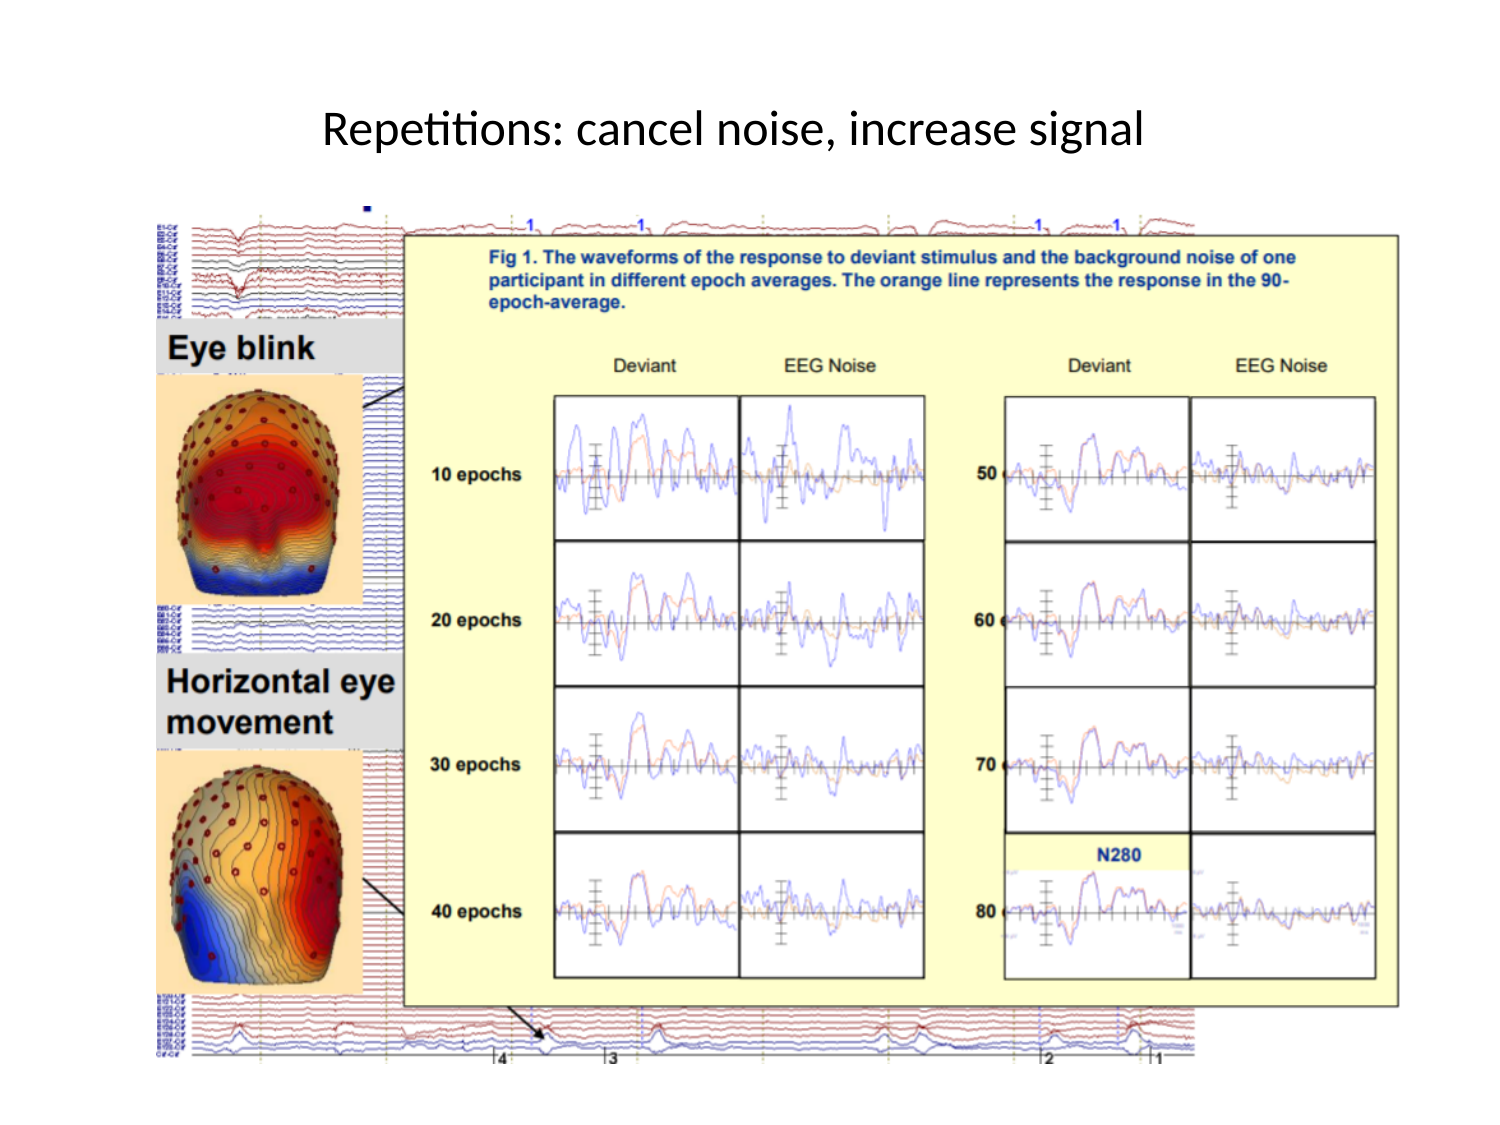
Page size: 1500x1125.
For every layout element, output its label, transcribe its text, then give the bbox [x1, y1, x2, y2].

picture [156, 206, 1425, 1064]
text_box Repetitions: cancel noise, increase signal [307, 88, 1193, 164]
